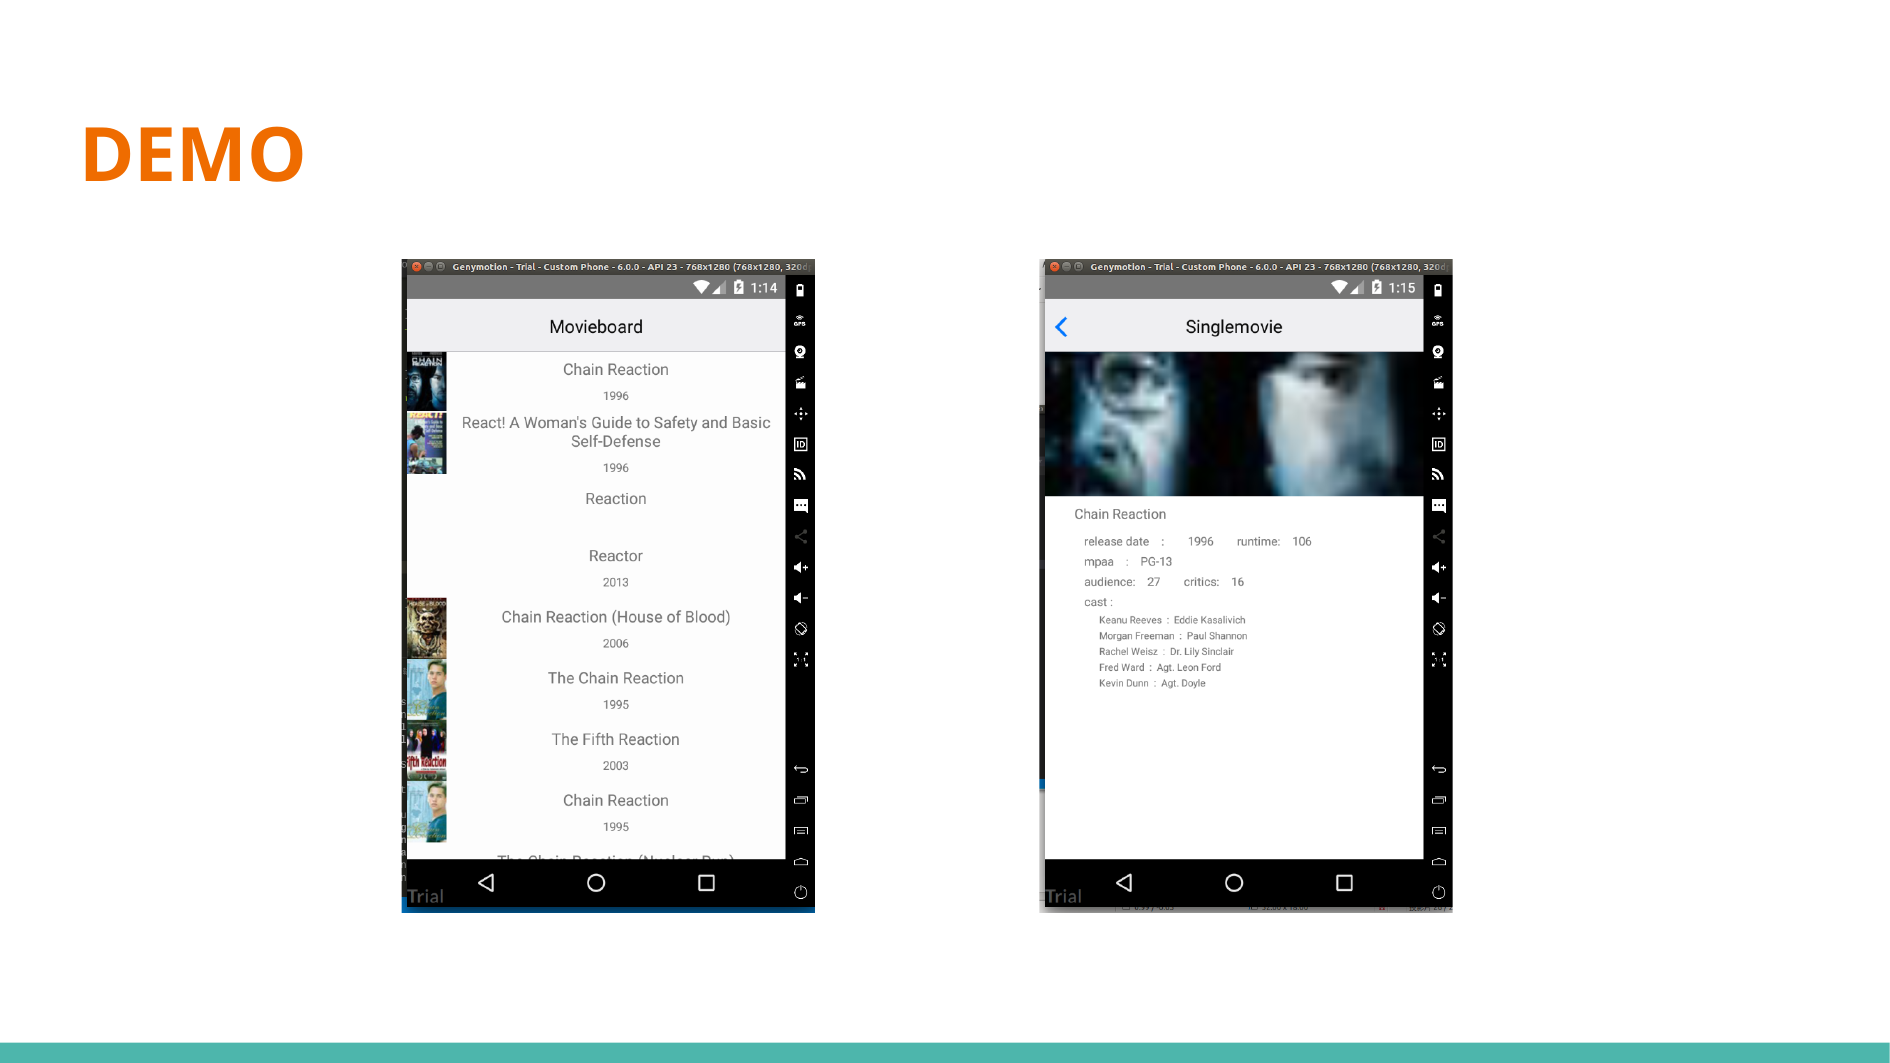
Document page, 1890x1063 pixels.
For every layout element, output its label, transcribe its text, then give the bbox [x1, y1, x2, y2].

picture [1039, 259, 1453, 913]
picture [401, 259, 816, 913]
text_box DEMO [64, 91, 1826, 238]
